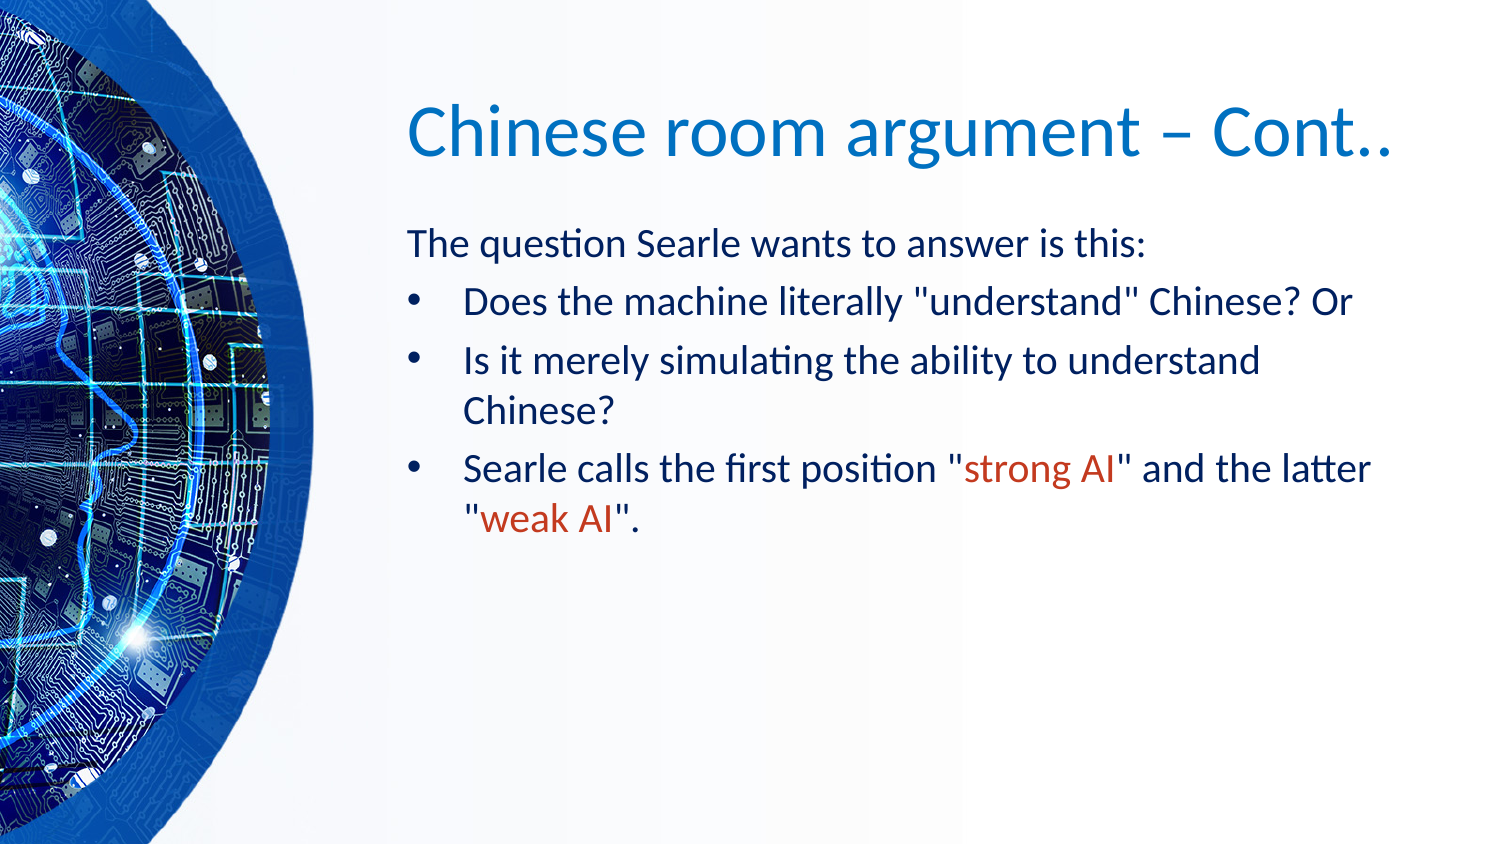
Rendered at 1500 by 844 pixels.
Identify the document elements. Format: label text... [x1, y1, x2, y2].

list The question Searle wants to answer is this: Does the machine literally "understand" Chinese? Or Is it merely simulating the ability to understand Chinese? Searle calls the first position "strong AI" and the latter "weak AI". [391, 208, 1427, 770]
title Chinese room argument – Cont.. [392, 66, 1424, 186]
picture [0, 0, 1500, 844]
